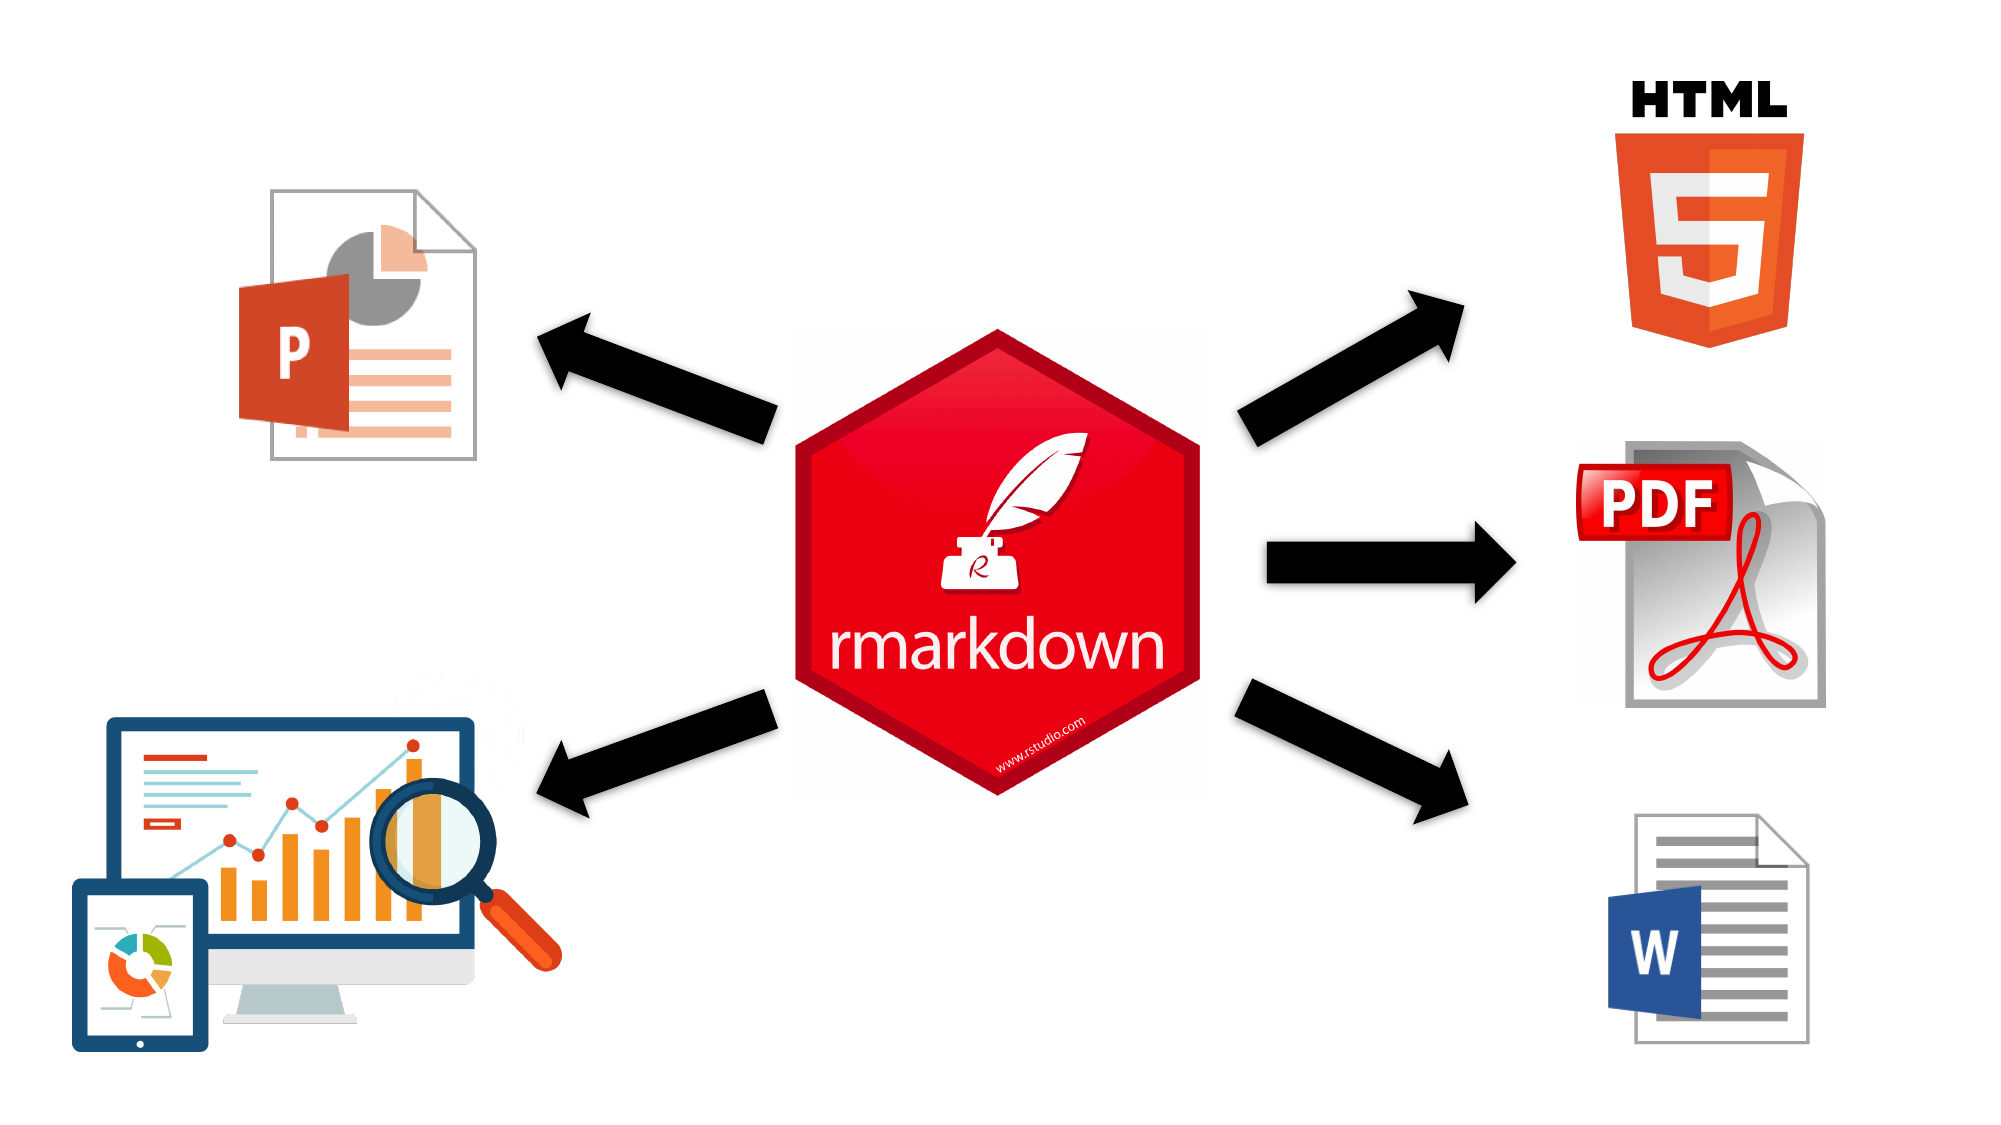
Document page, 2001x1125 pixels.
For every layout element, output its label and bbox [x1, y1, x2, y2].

picture [1575, 81, 1843, 348]
text_box [536, 312, 778, 445]
picture [72, 667, 562, 1052]
text_box [568, 689, 779, 819]
text_box [1237, 290, 1465, 448]
picture [1575, 795, 1843, 1063]
picture [792, 328, 1208, 797]
picture [200, 168, 516, 483]
text_box [1266, 520, 1517, 605]
text_box [1234, 678, 1469, 825]
picture [1575, 441, 1827, 708]
